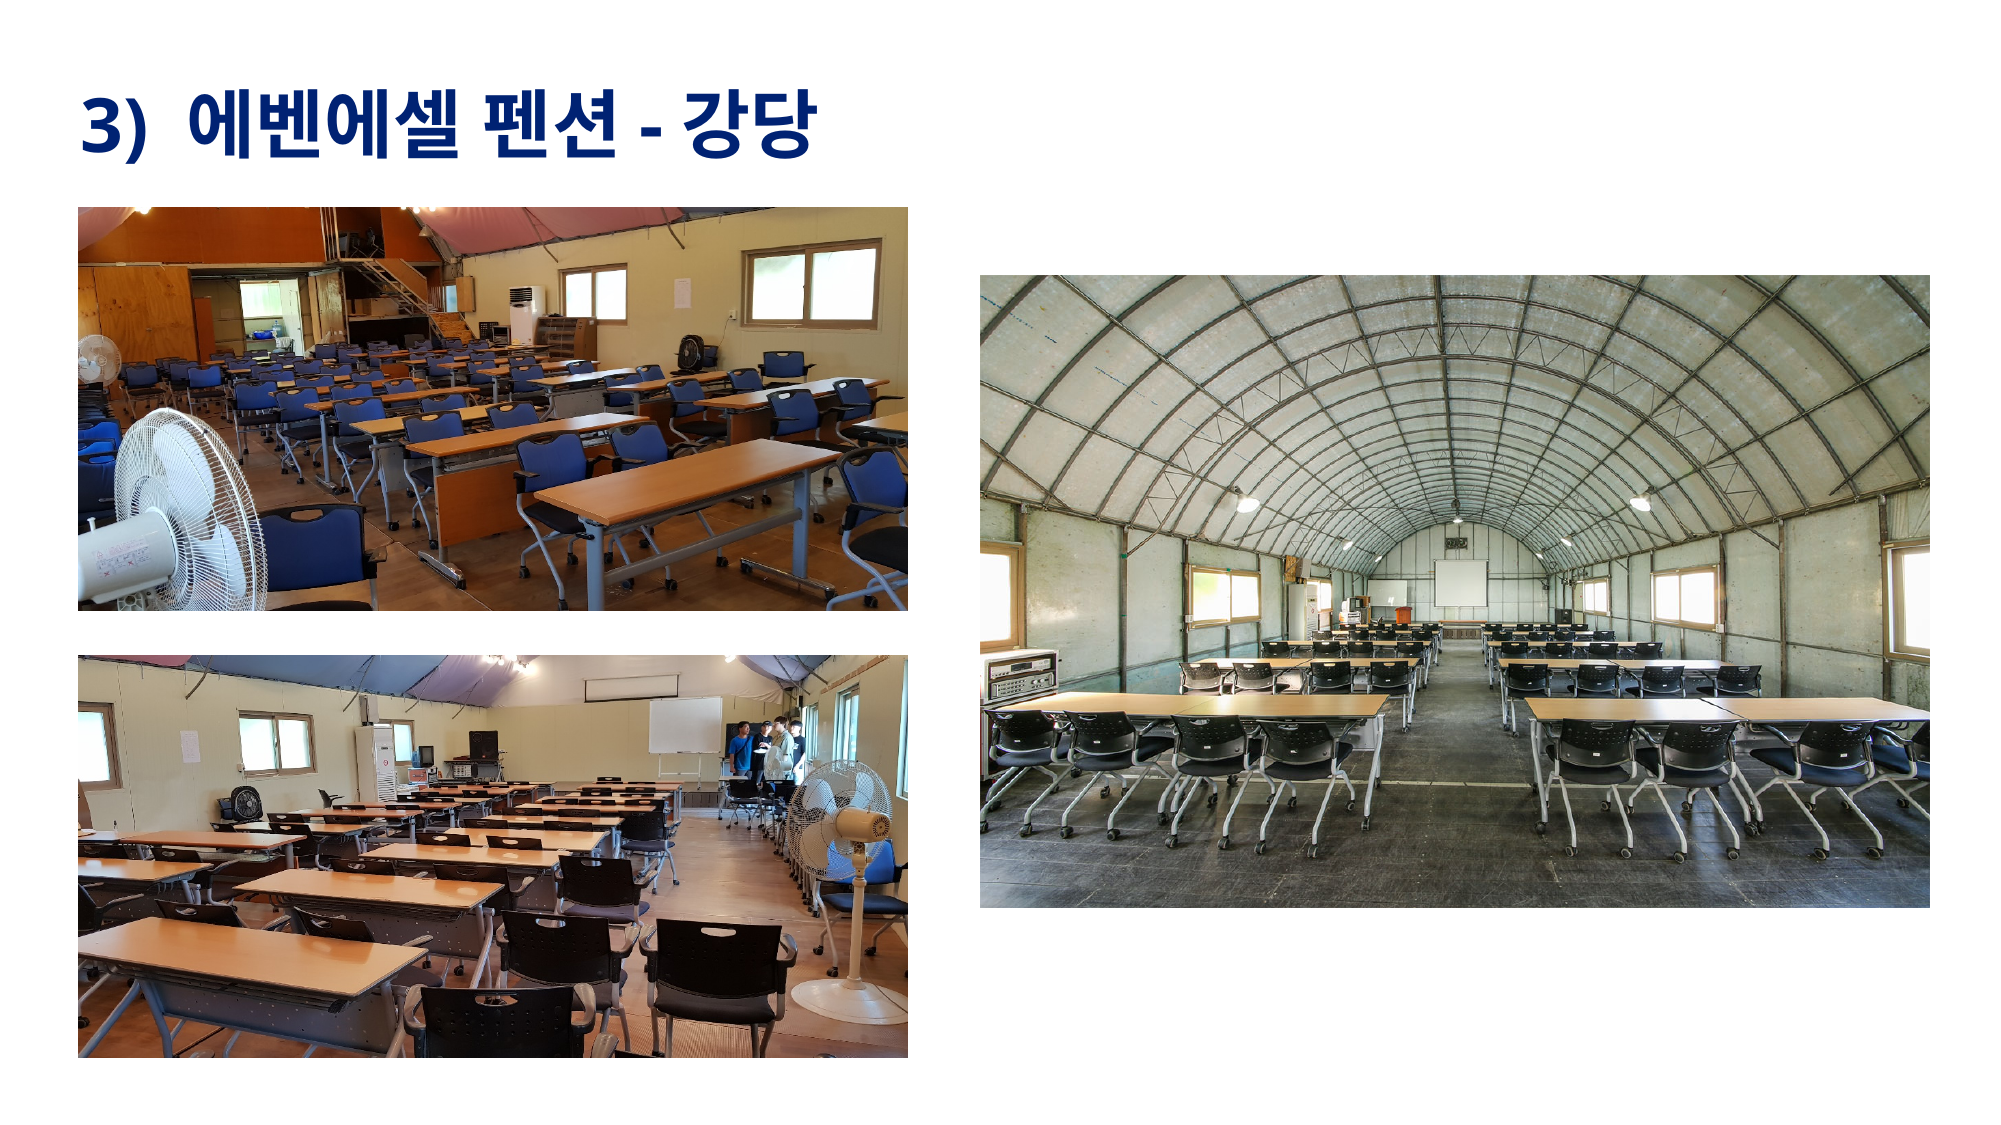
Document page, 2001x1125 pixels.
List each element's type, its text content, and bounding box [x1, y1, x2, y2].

picture [980, 275, 1930, 909]
picture [78, 655, 908, 1059]
text_box 3) 에벤에셀 펜션-강당 [65, 70, 835, 266]
picture [78, 207, 908, 611]
